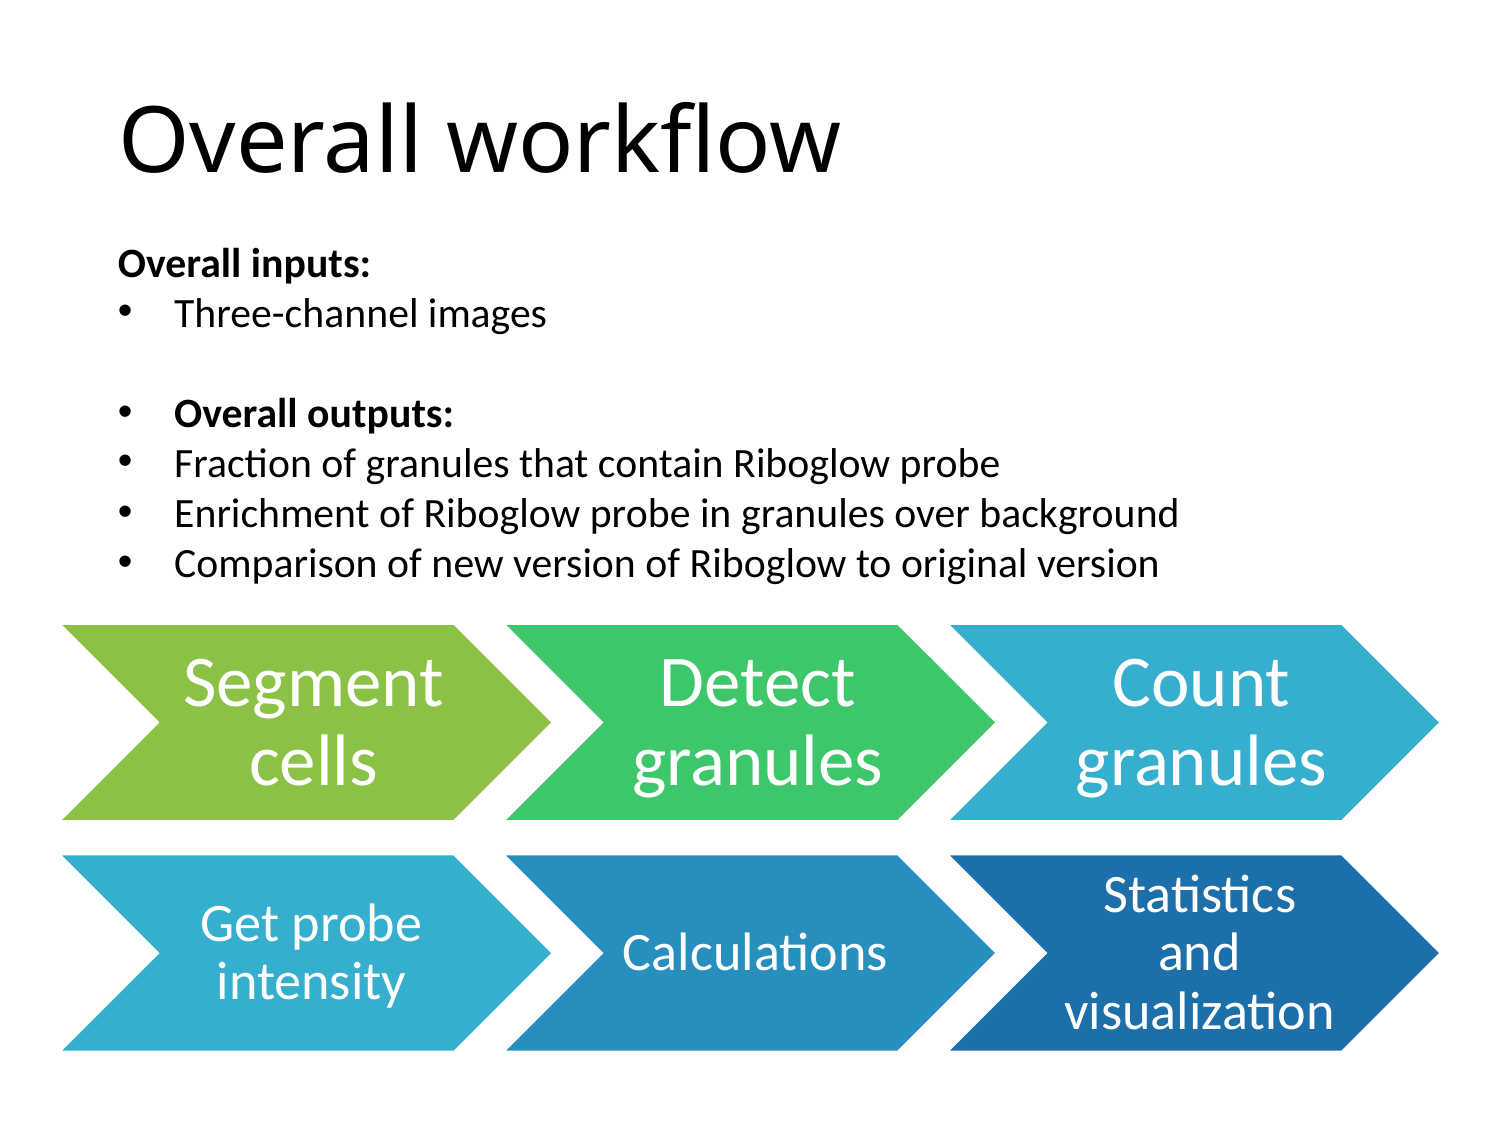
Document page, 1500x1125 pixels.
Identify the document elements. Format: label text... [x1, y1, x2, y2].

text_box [58, 205, 1441, 1125]
title Overall workflow [103, 33, 1397, 205]
